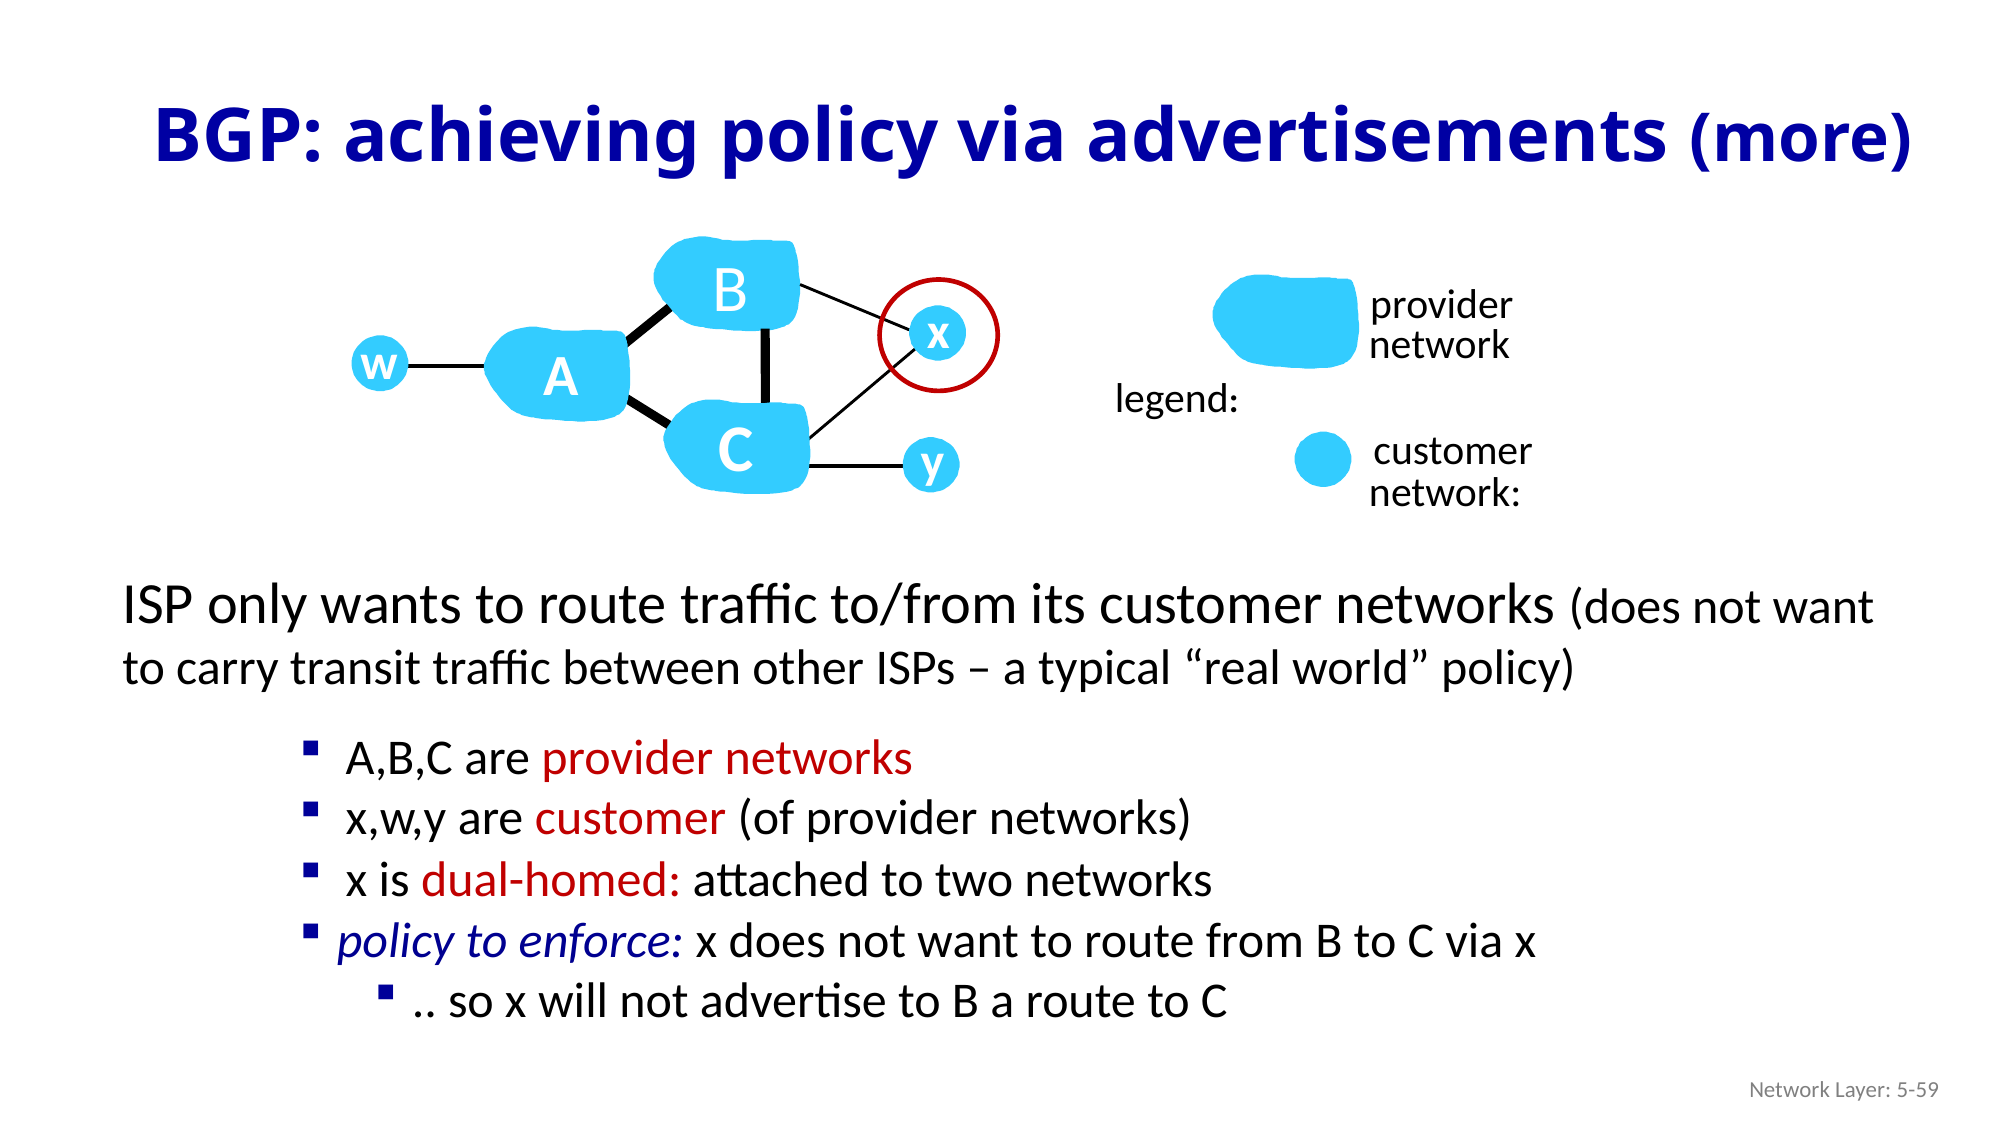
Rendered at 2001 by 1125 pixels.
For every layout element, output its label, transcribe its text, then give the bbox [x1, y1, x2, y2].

text_box [902, 439, 943, 493]
text_box [398, 367, 409, 385]
text_box [397, 367, 405, 377]
text_box [945, 441, 960, 489]
text_box ISP only wants to route traffic to/from its customer networks (does not want to carry transit traffic between other ISPs – a typical “real world” policy) [107, 557, 1925, 702]
text_box [878, 278, 999, 392]
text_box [1030, 261, 1550, 543]
text_box [397, 341, 405, 366]
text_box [909, 298, 966, 361]
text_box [483, 326, 631, 422]
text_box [663, 399, 811, 494]
text_box A,B,C are provider networks x,w,y are customer (of provider networks) x is dual-homed: attached to two networks policy to enforce: x does not want to route from B to C via x .. so x will not advertise to B a route to C [284, 726, 1635, 1063]
text_box [314, 172, 1552, 557]
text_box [653, 236, 801, 332]
text_box [351, 343, 360, 383]
title BGP: achieving policy via advertisements (more) [137, 63, 1983, 211]
text_box w [360, 329, 398, 390]
slide_number Network Layer: 5-59 [1504, 1057, 1955, 1118]
text_box [405, 350, 409, 366]
text_box y [920, 429, 945, 490]
